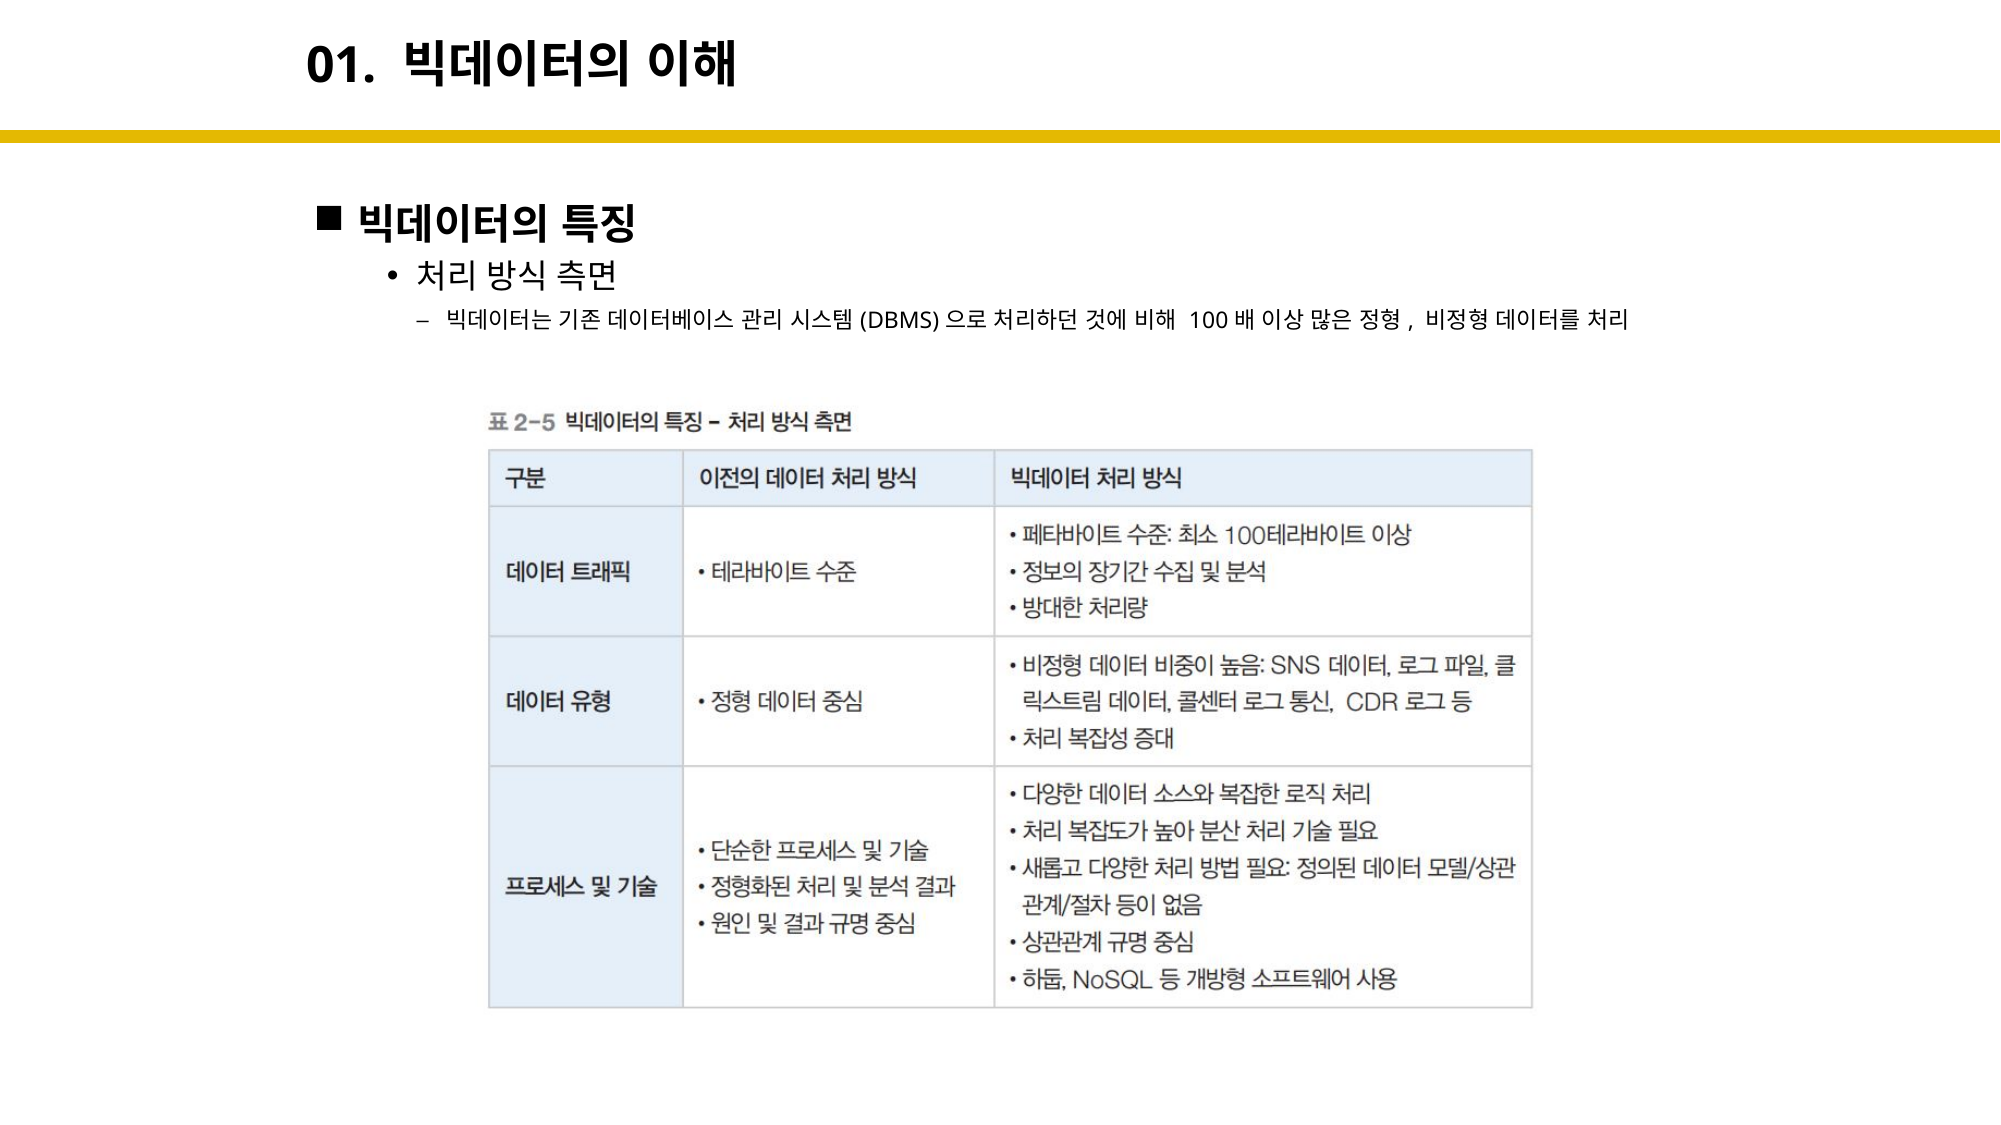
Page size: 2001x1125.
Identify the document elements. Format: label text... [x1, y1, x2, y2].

picture [475, 396, 1539, 1021]
title 01. 빅데이터의 이해 [291, 17, 1532, 107]
list 빅데이터의 특징 처리 방식 측면 빅데이터는 기존 데이터베이스 관리 시스템(DBMS)으로 처리하던 것에 비해 100배 이상 많은 정형, 비정형 데이터를 처리 [298, 165, 1717, 1064]
